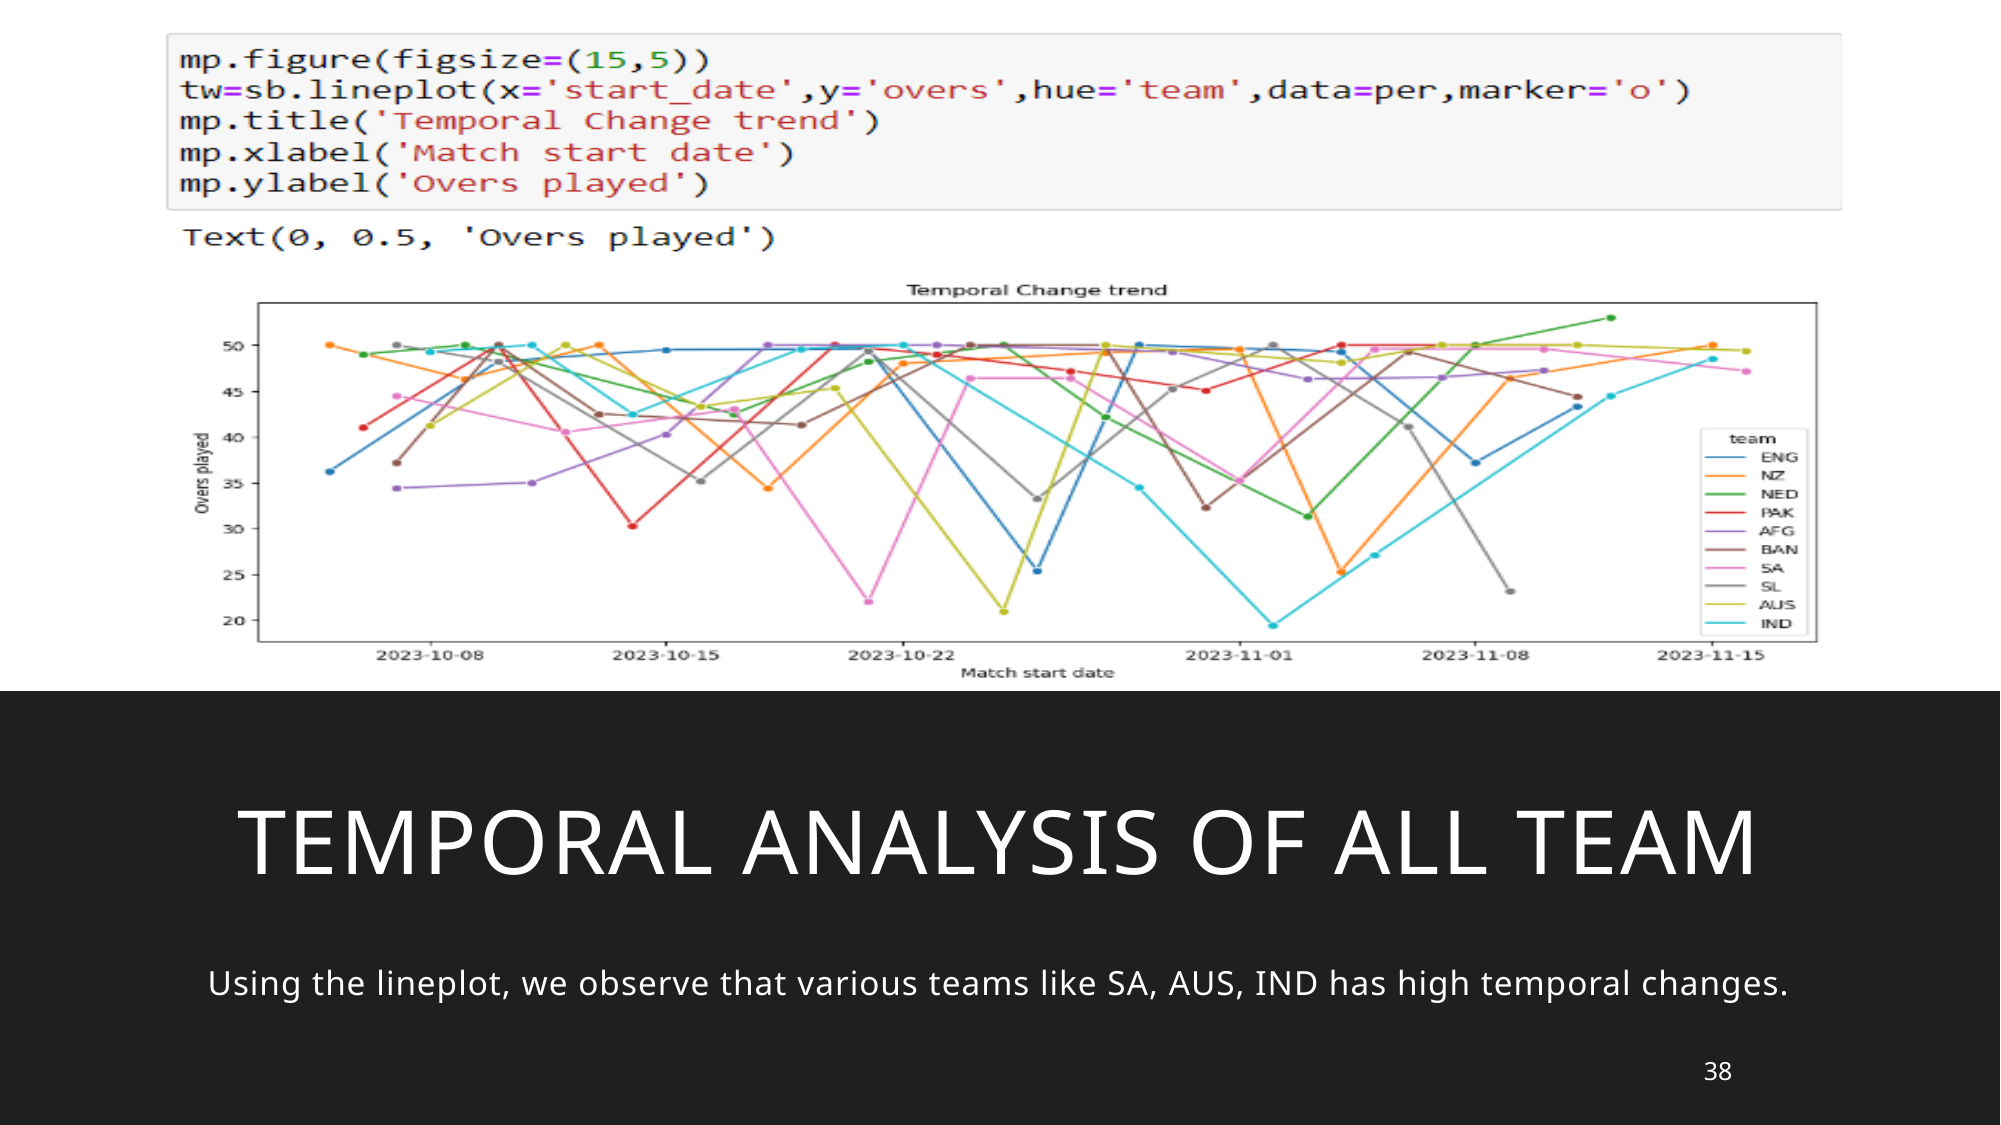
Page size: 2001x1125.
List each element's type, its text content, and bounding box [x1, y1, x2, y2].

list Using the lineplot, we observe that various teams like SA, AUS, IND has high temporal changes. [157, 942, 1843, 1028]
picture [157, 26, 1842, 686]
slide_number 38 [1688, 1042, 1842, 1103]
text_box [0, 690, 2000, 1125]
title Temporal analysis of all team [157, 750, 1843, 942]
text_box [0, 0, 2000, 690]
